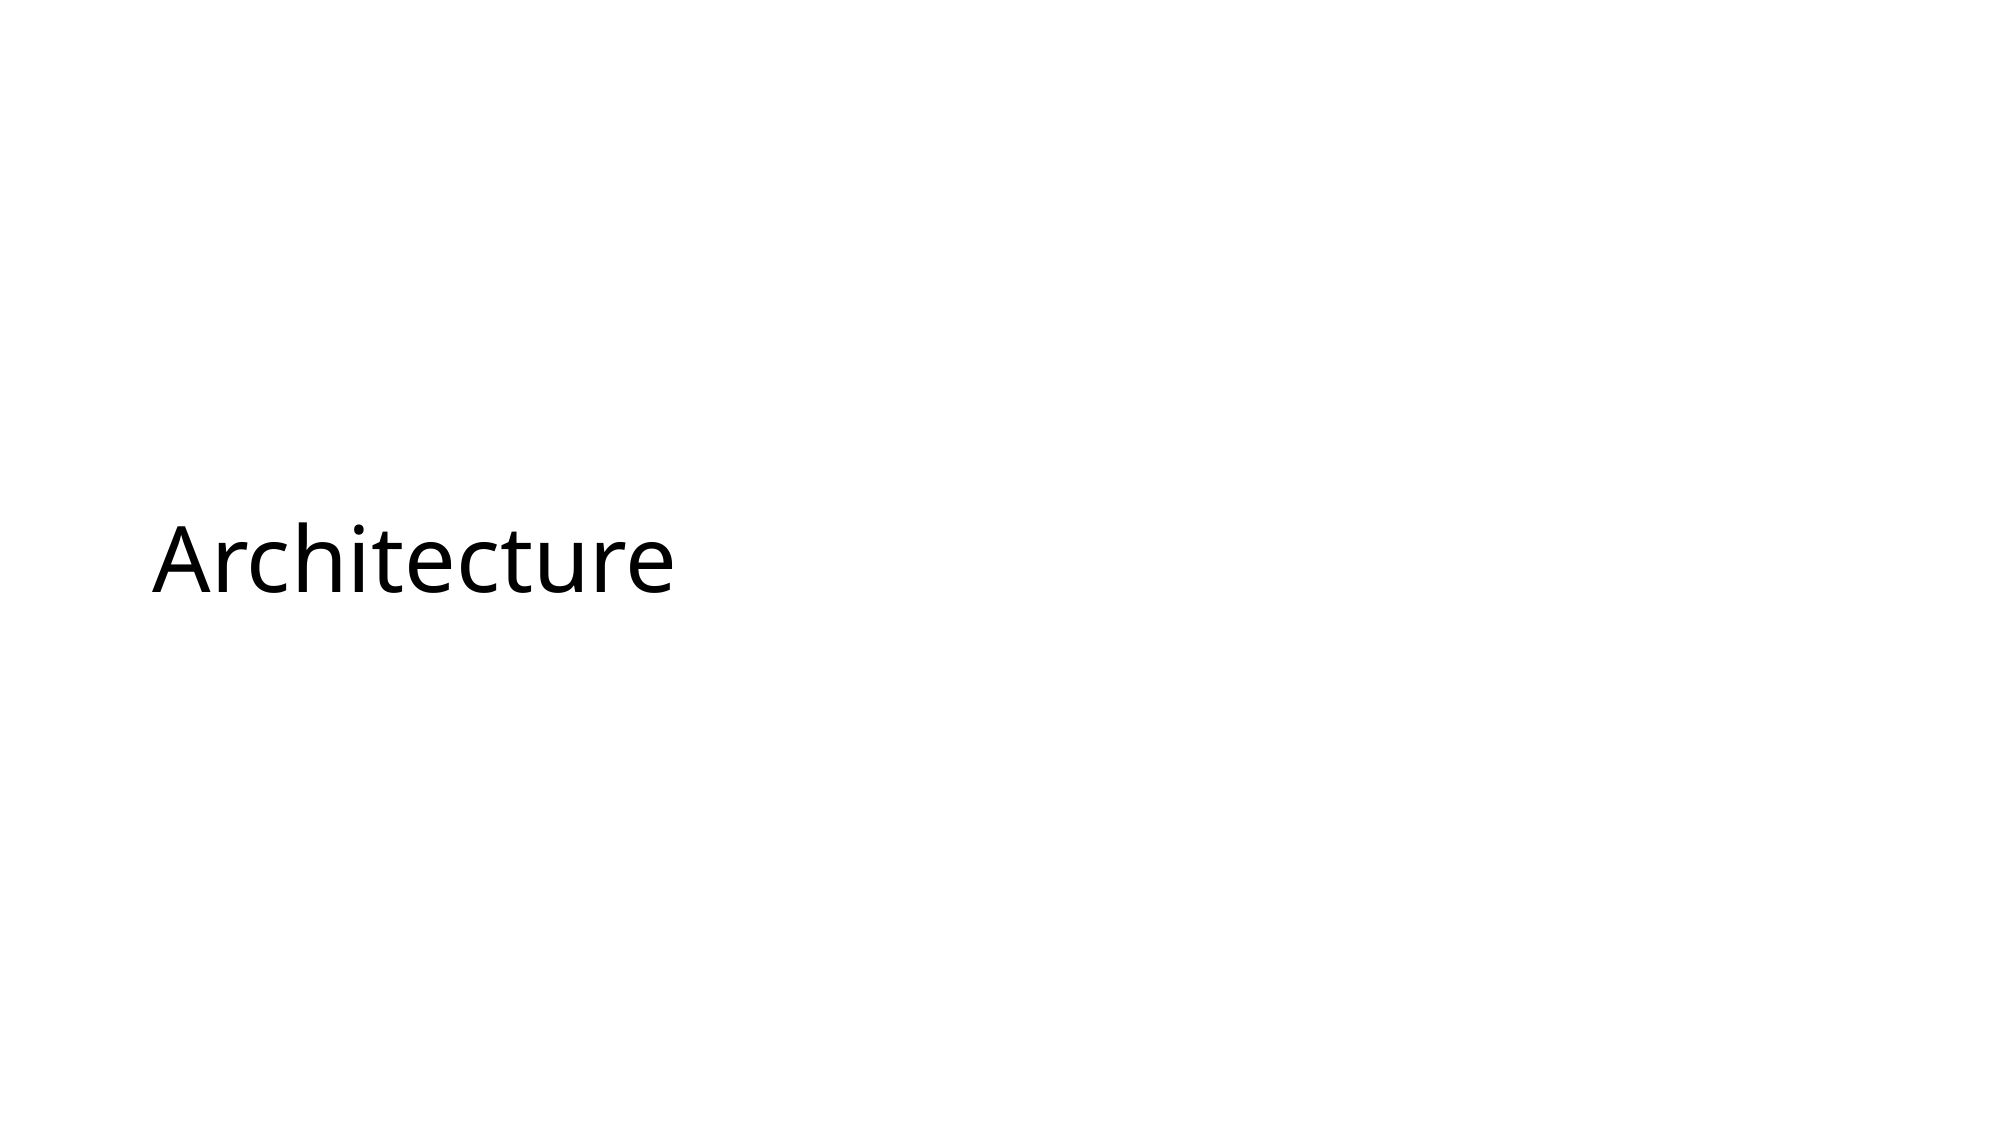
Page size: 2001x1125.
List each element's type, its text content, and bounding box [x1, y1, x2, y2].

title Architecture [137, 453, 1863, 672]
